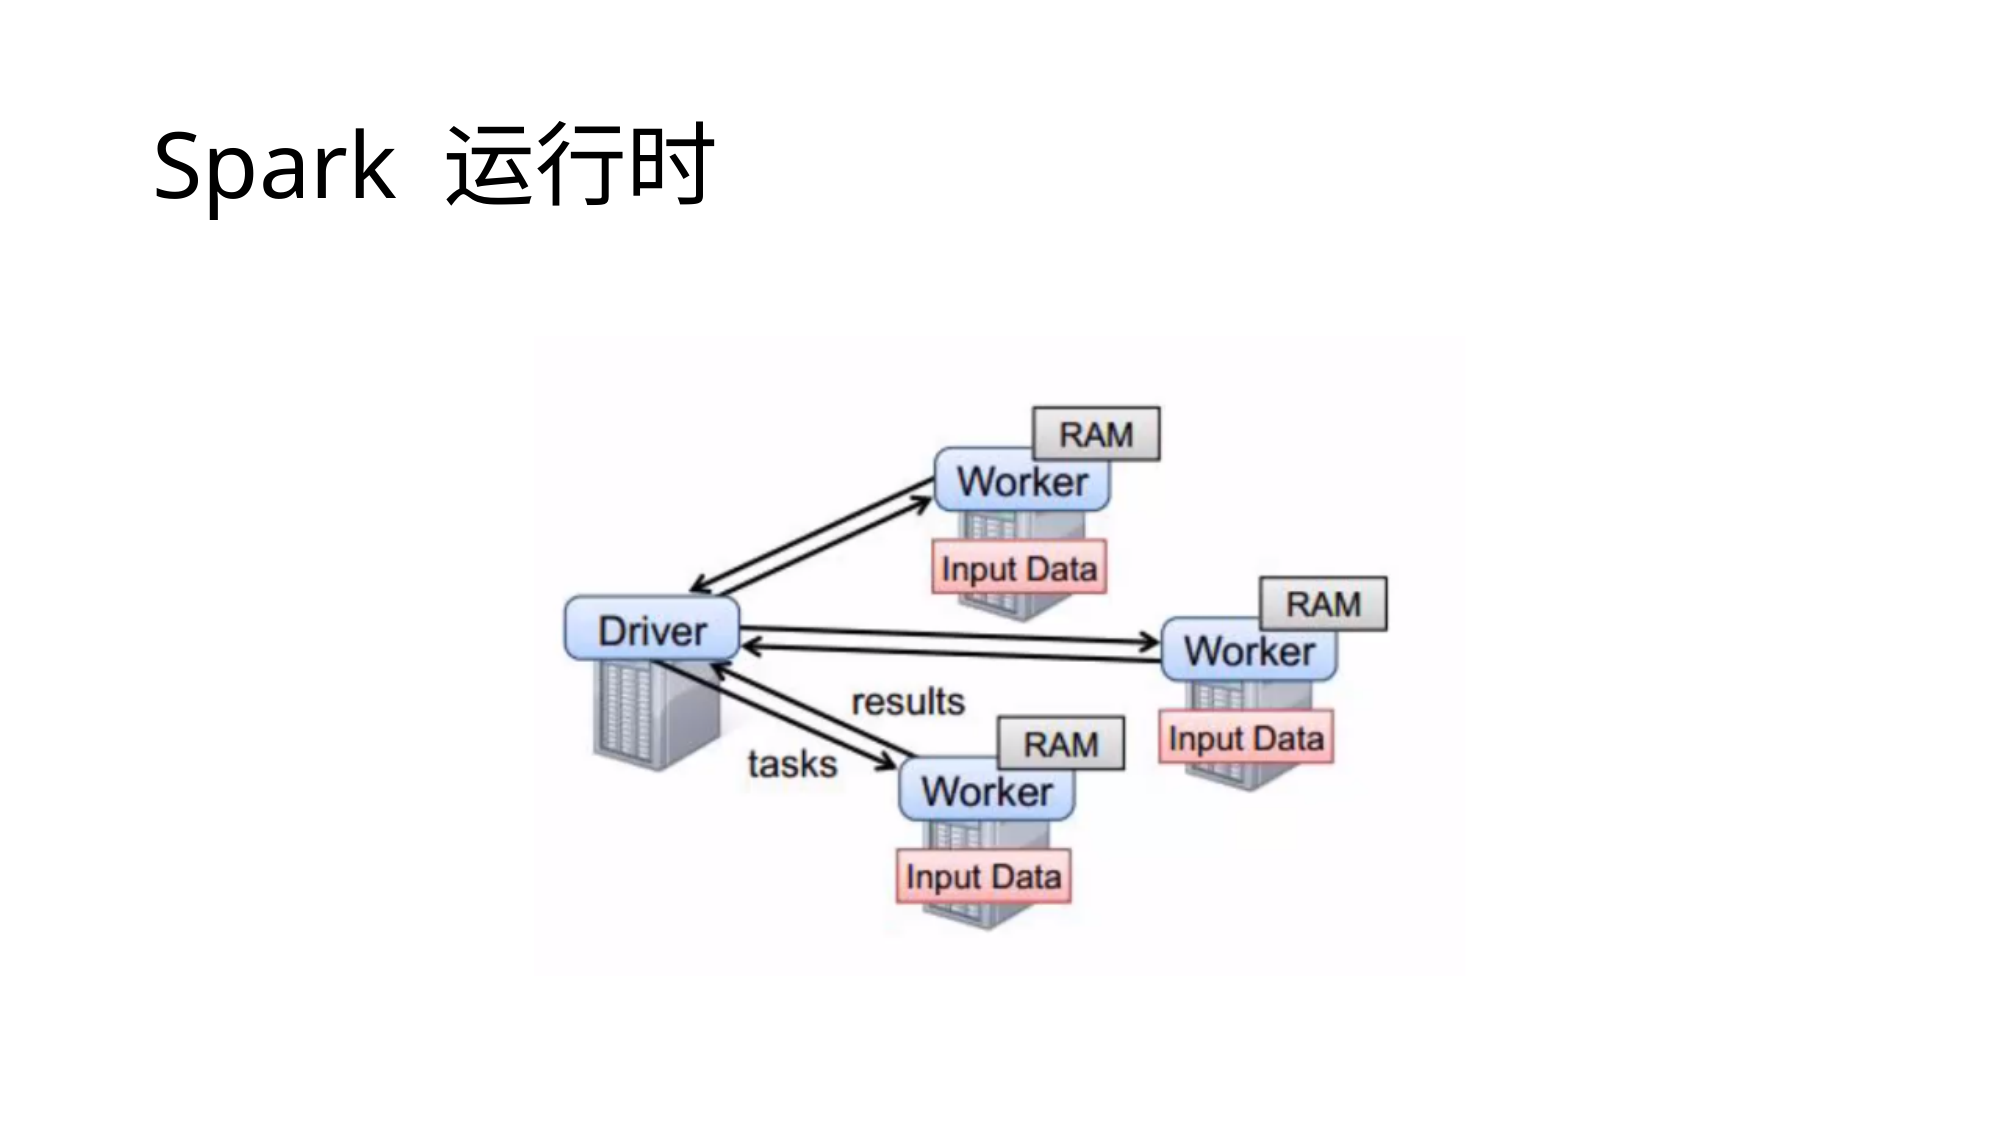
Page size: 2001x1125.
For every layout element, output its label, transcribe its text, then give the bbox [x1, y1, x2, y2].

title Spark 运行时 [137, 59, 1863, 278]
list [534, 336, 1466, 976]
